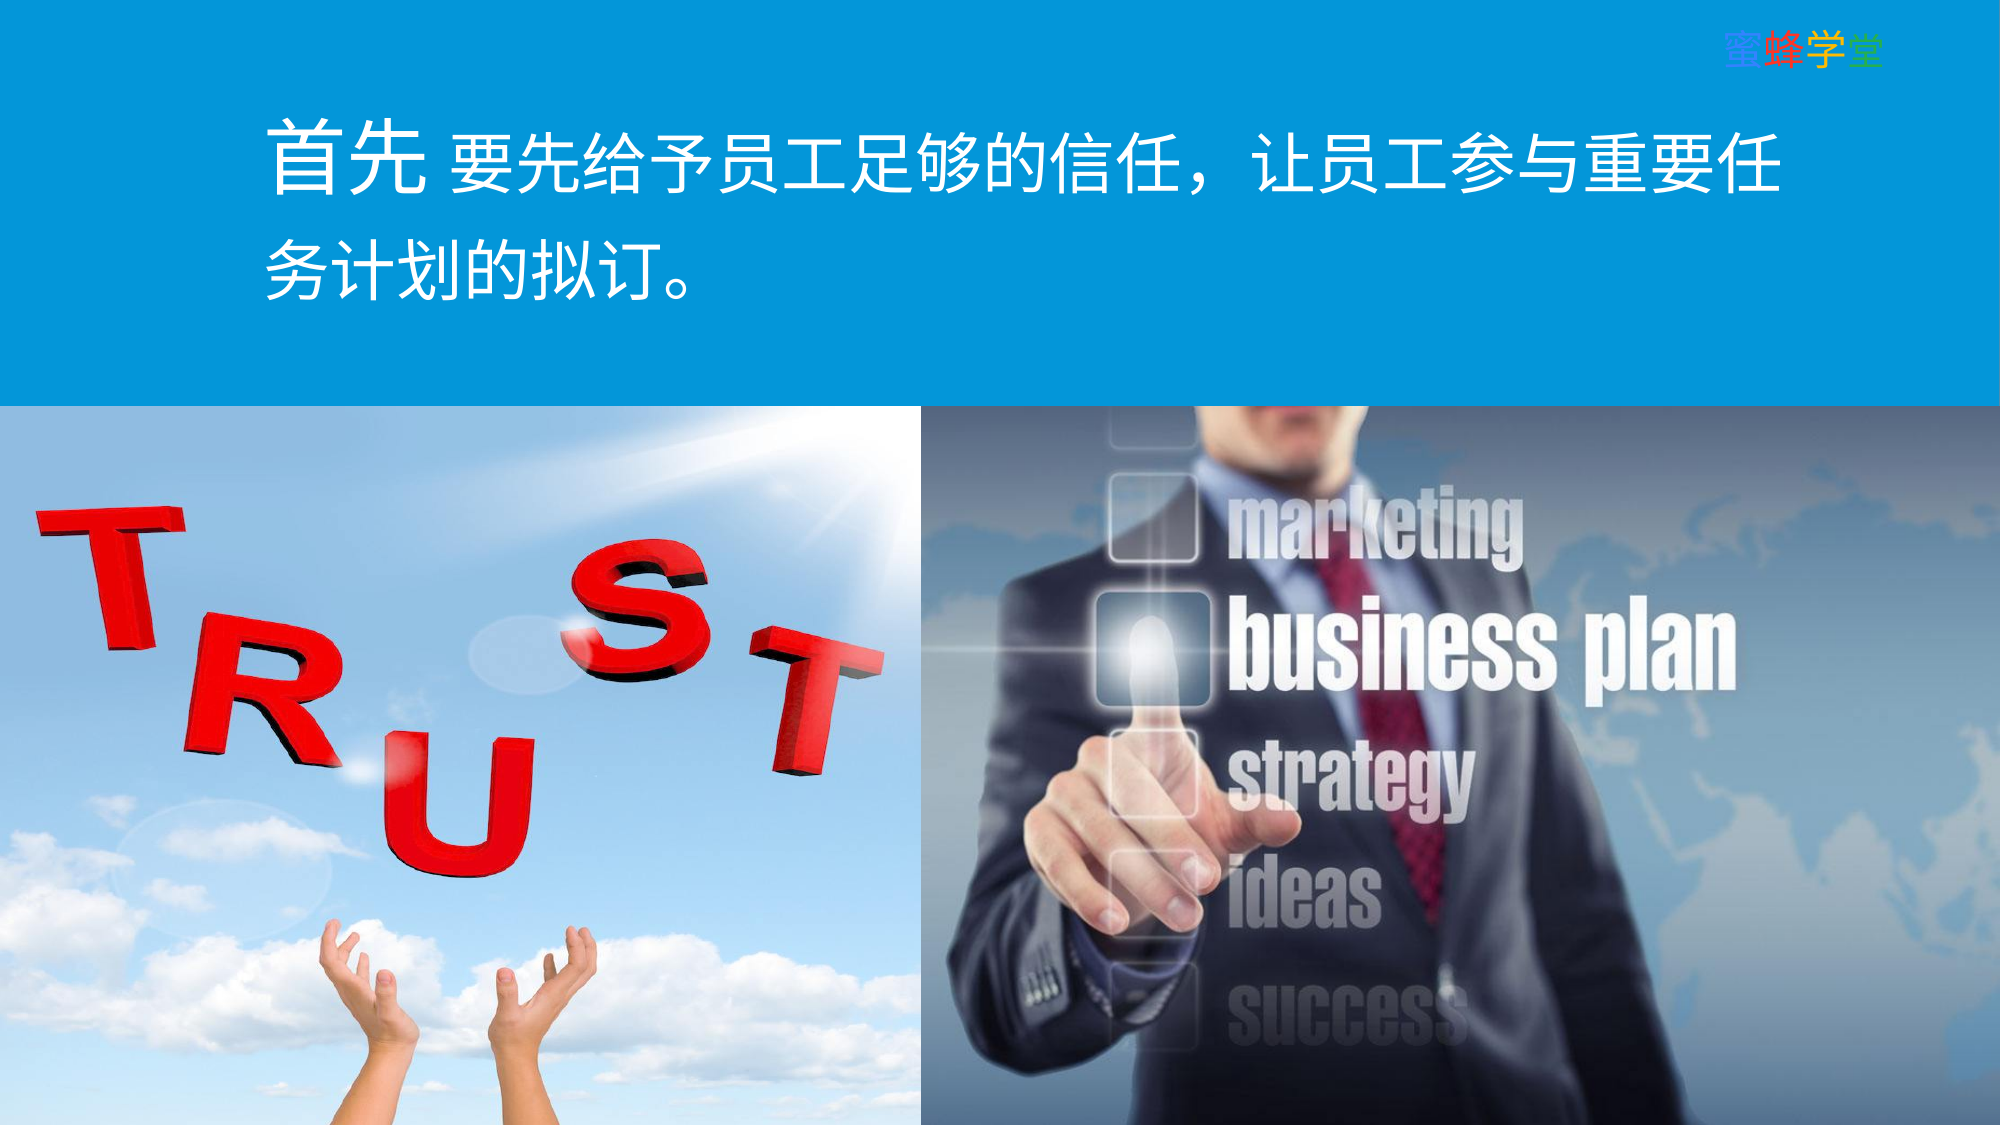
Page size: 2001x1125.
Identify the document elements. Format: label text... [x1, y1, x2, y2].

picture [0, 407, 2000, 1125]
text_box 蜜蜂学堂 [1707, 15, 1932, 126]
text_box 首先 要先给予员工足够的信任，让员工参与重要任务计划的拟订。 [255, 67, 1831, 317]
text_box [0, 0, 2000, 406]
